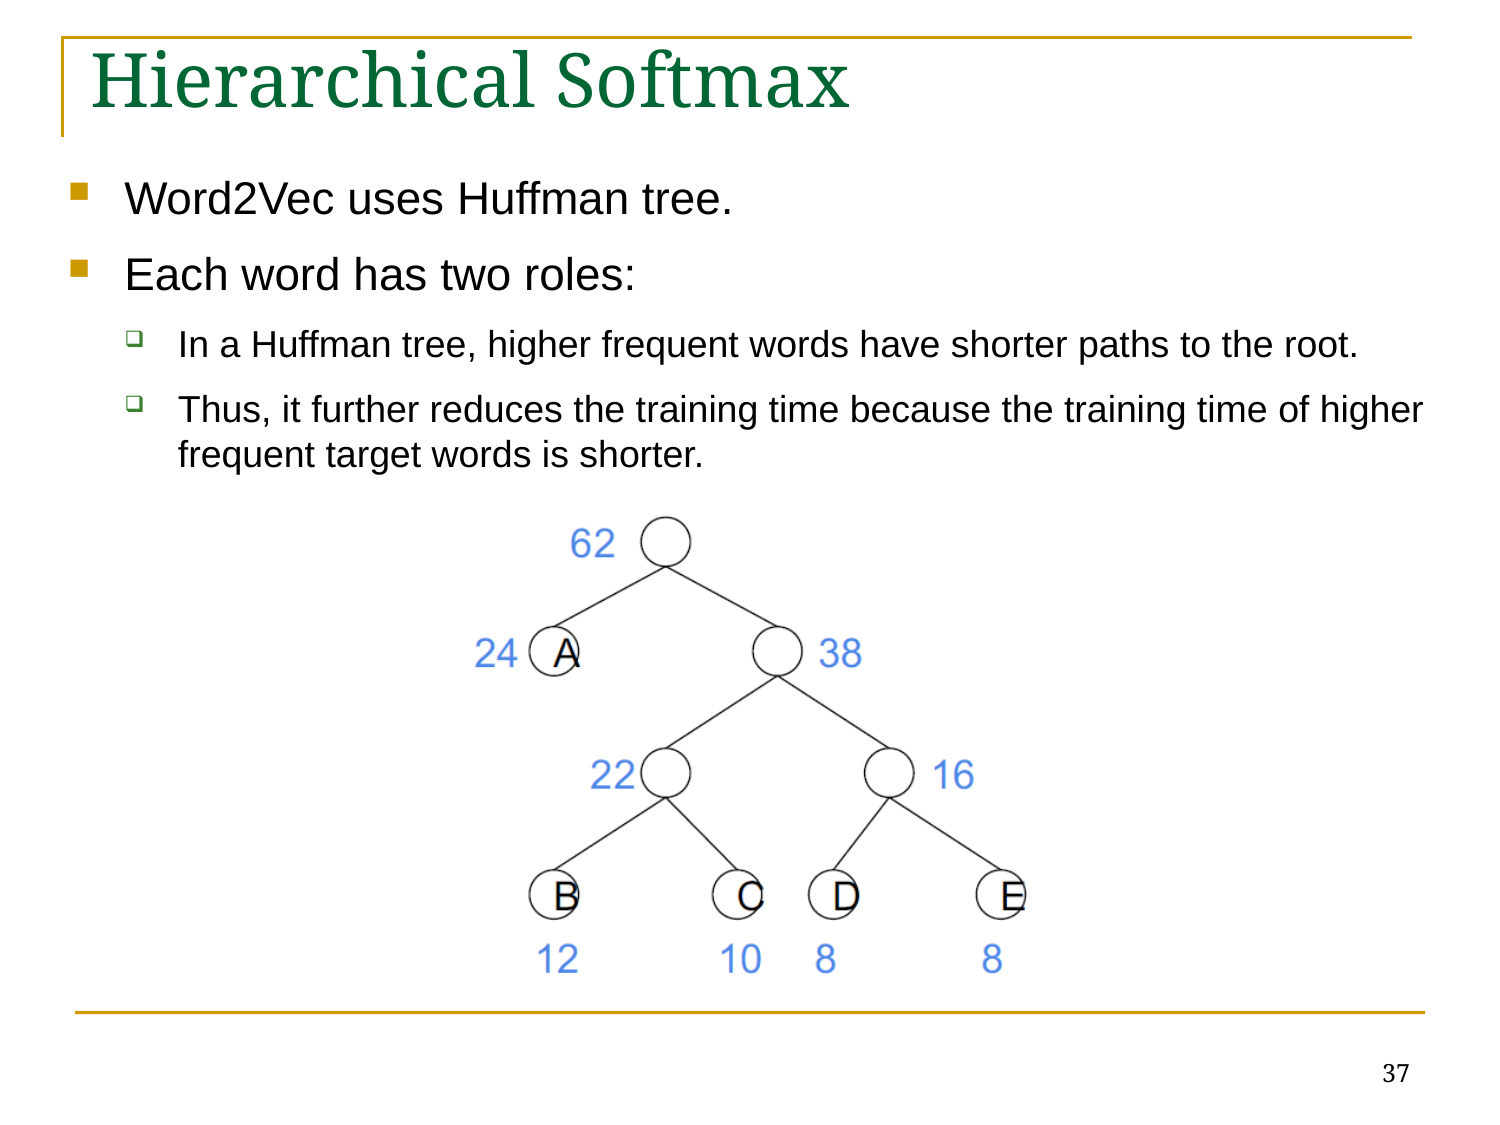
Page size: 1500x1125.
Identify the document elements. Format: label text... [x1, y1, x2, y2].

title Hierarchical Softmax [75, 25, 1483, 135]
picture [454, 509, 1046, 993]
list Word2Vec uses Huffman tree. Each word has two roles: In a Huffman tree, higher frequent words have shorter paths to the root. Thus, it further reduces the training time because the training time of higher frequent target words is shorter. [53, 160, 1471, 1063]
slide_number 37 [1074, 1023, 1426, 1100]
